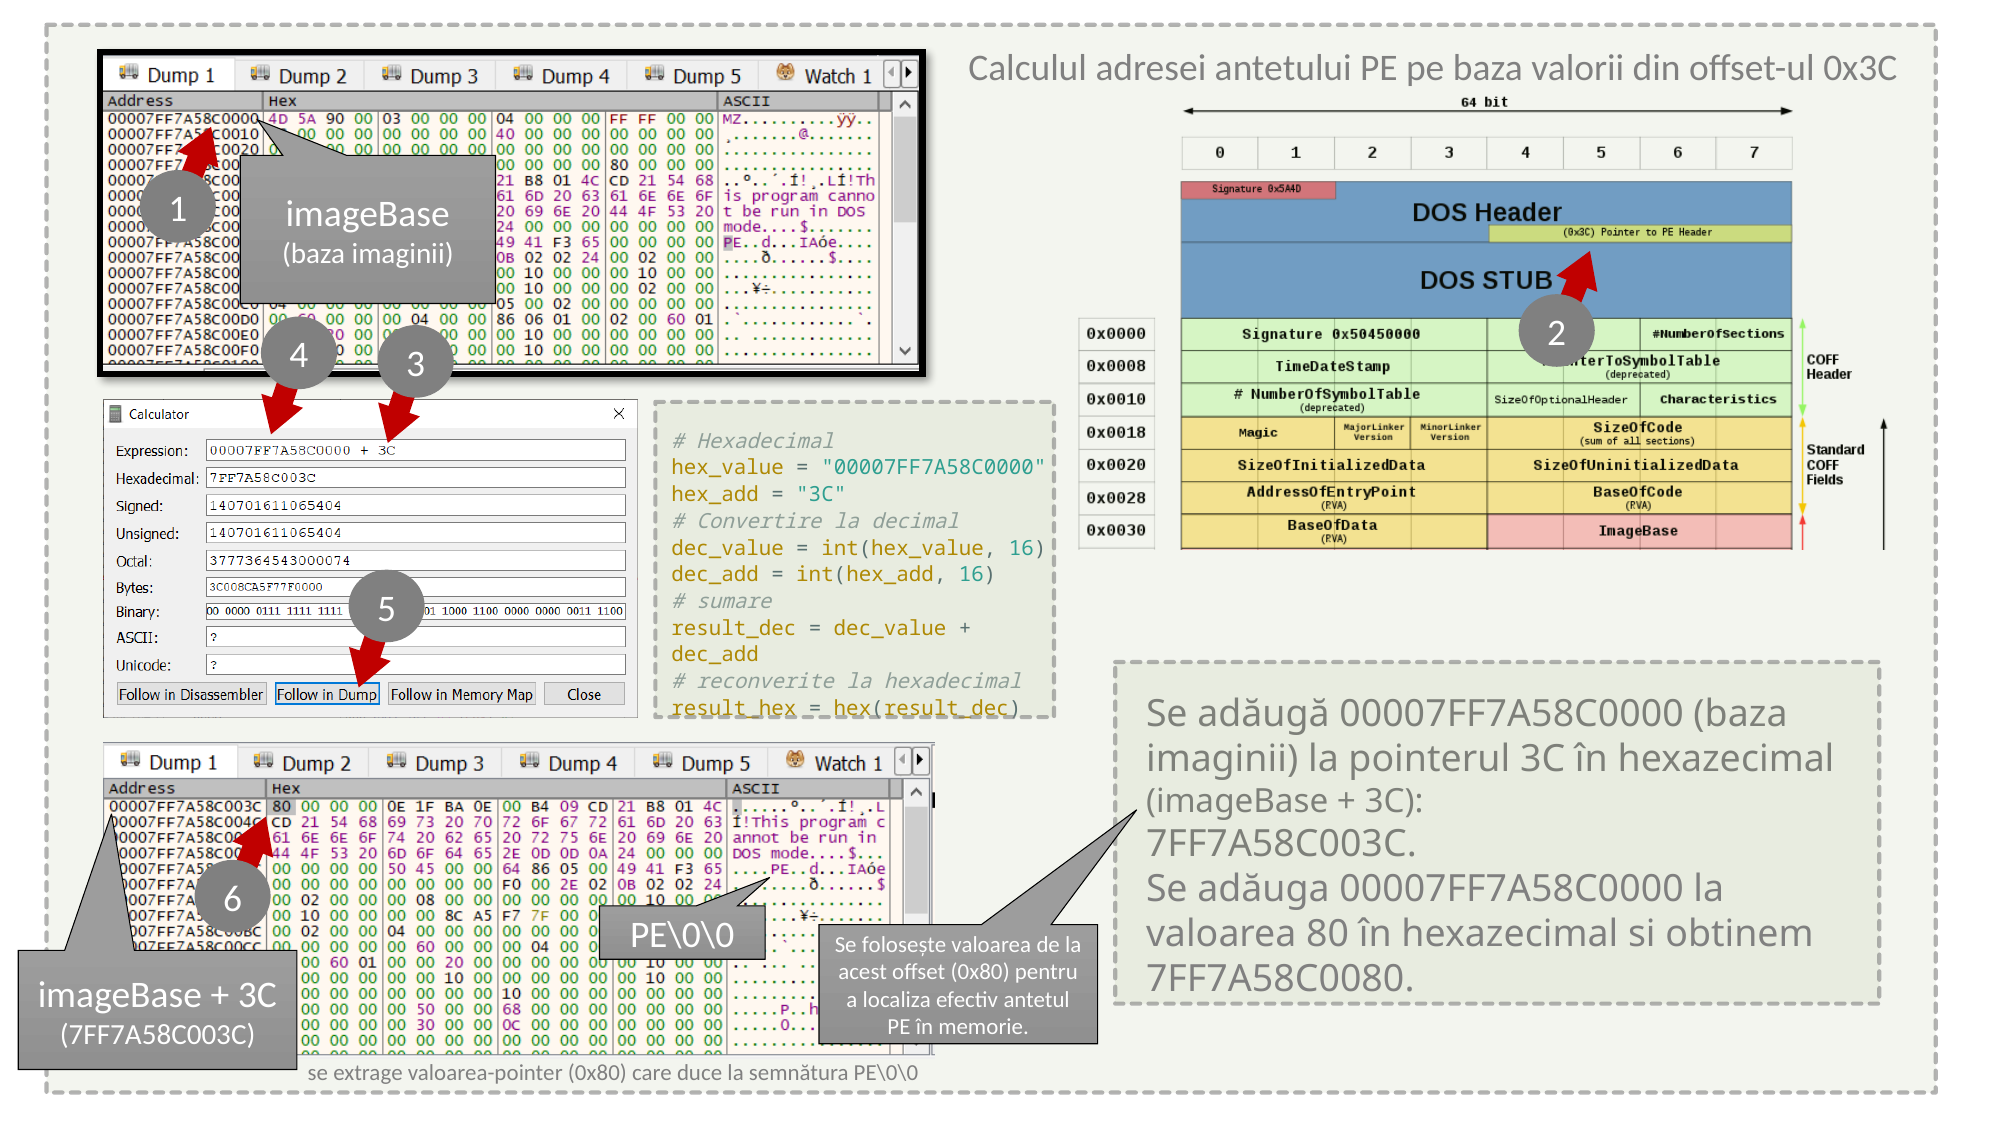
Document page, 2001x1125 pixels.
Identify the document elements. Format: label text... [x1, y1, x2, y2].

picture [103, 399, 638, 718]
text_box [194, 813, 271, 933]
text_box Se adăuga 00007FF7A58C0000 la valoarea 80 în hexazecimal si obtinem 7FF7A58C0080. [1131, 856, 1854, 1007]
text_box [1518, 247, 1595, 367]
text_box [139, 123, 216, 243]
text_box [46, 24, 1936, 1093]
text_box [260, 316, 338, 437]
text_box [348, 569, 425, 690]
picture [103, 55, 920, 372]
text_box [1115, 662, 1880, 1004]
text_box se extrage valoarea-pointer (0x80) care duce la semnătura PE\0\0 [292, 1050, 936, 1093]
text_box # Hexadecimal hex_value = "00007FF7A58C0000" hex_add = "3C" # Convertire la decimal dec_value = int(hex_value, 16) dec_add = int(hex_add, 16) # sumare result_dec = dec_value + dec_add # reconverite la hexadecimal result_hex = hex(result_dec) [656, 550, 1075, 727]
picture [1014, 59, 1933, 550]
text_box [655, 401, 1055, 718]
picture [103, 742, 935, 1060]
text_box imageBase + 3C (7FF7A58C003C) [17, 836, 292, 1071]
text_box Calculul adresei antetului PE pe baza valorii din offset-ul 0x3C [953, 35, 1954, 95]
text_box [377, 325, 454, 446]
text_box Se folosește valoarea de la acest offset (0x80) pentru a localiza efectiv antetul PE în memorie. [935, 809, 1138, 1045]
